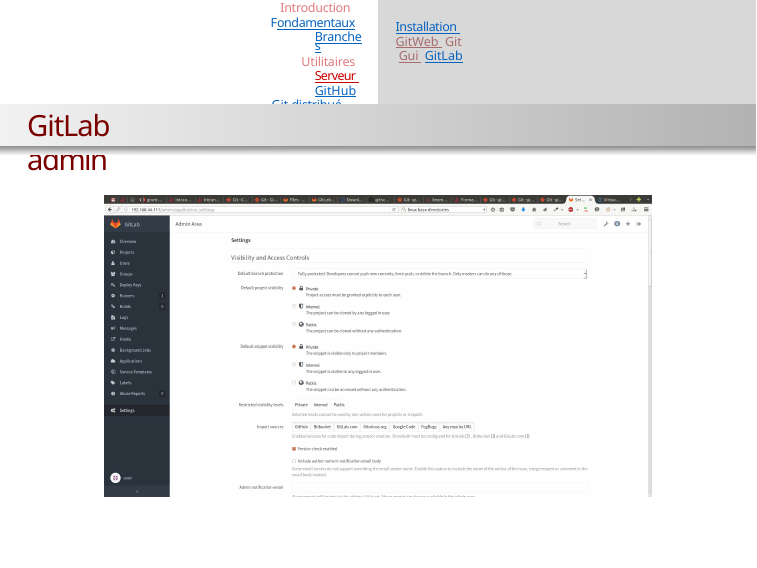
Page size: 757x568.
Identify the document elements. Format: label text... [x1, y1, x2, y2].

text_box Introduction Fondamentaux Branches Utilitaires Serveur GitHub Git distribué [268, 0, 363, 104]
text_box GitLab admin [25, 156, 192, 177]
picture [0, 104, 756, 156]
text_box Installation GitWeb Git Gui GitLab [393, 18, 465, 66]
text_box [377, 0, 756, 104]
picture [104, 195, 652, 497]
